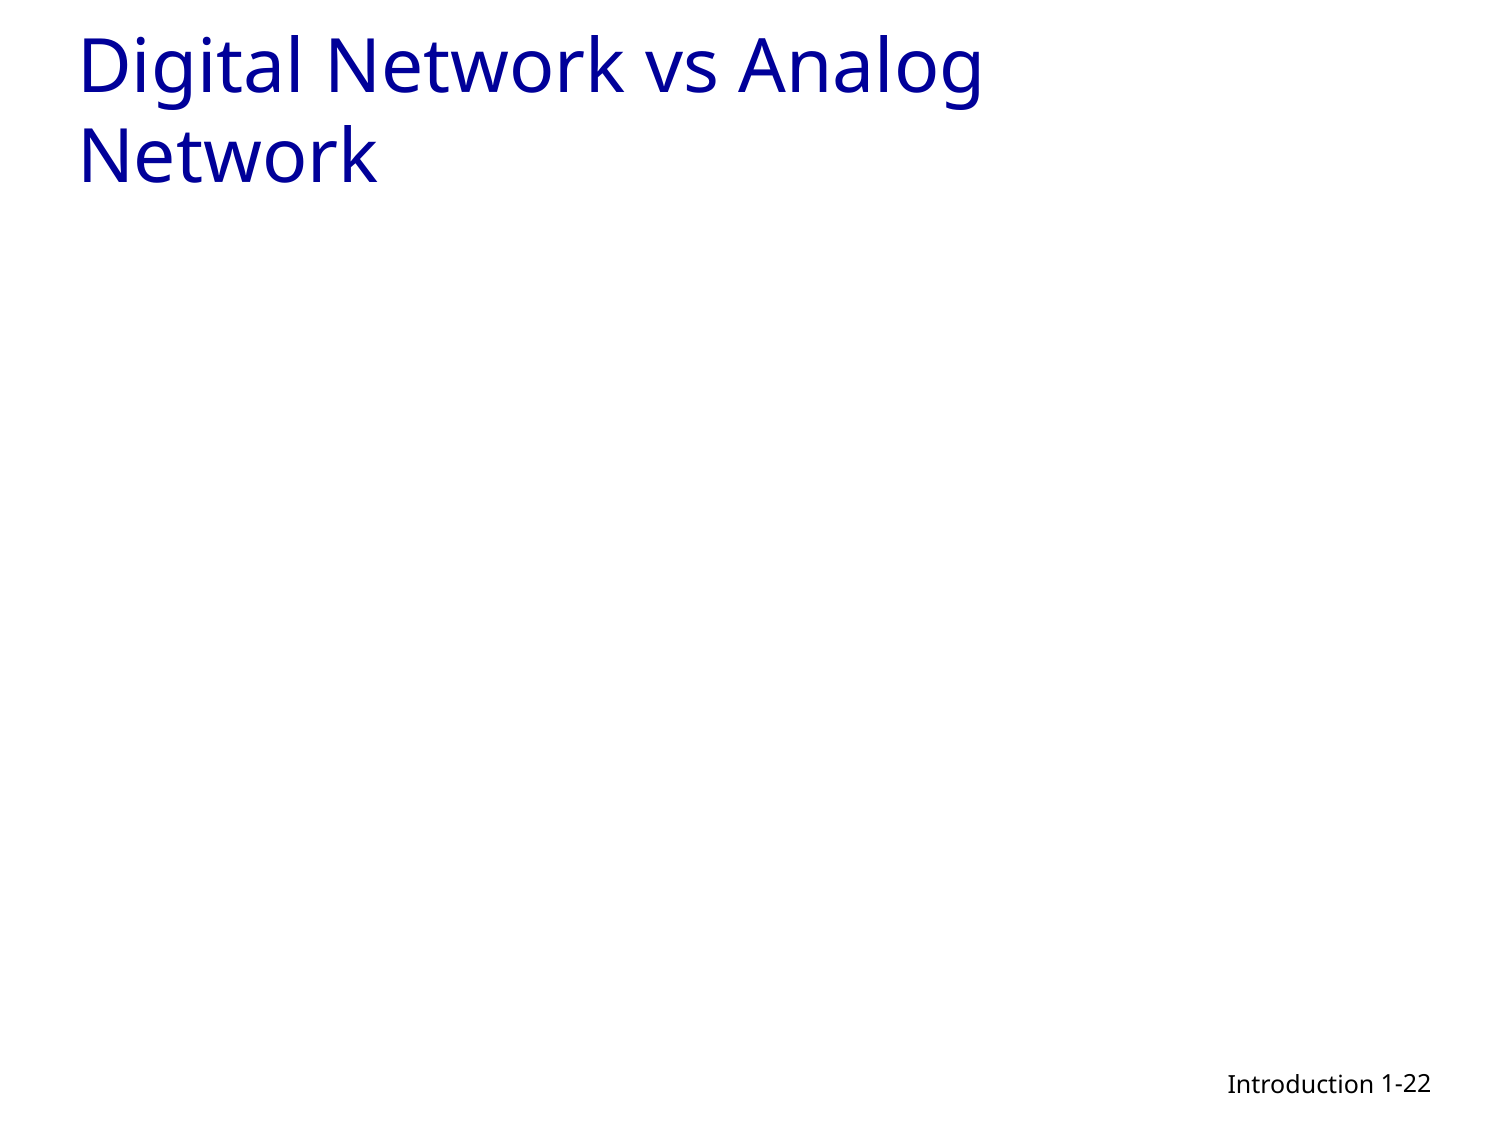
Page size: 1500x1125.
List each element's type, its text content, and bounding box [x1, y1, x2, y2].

slide_number 1-22 [1365, 1059, 1477, 1106]
footer Introduction [914, 1060, 1391, 1109]
text_box Digital Network vs Analog Network [62, 39, 1272, 177]
